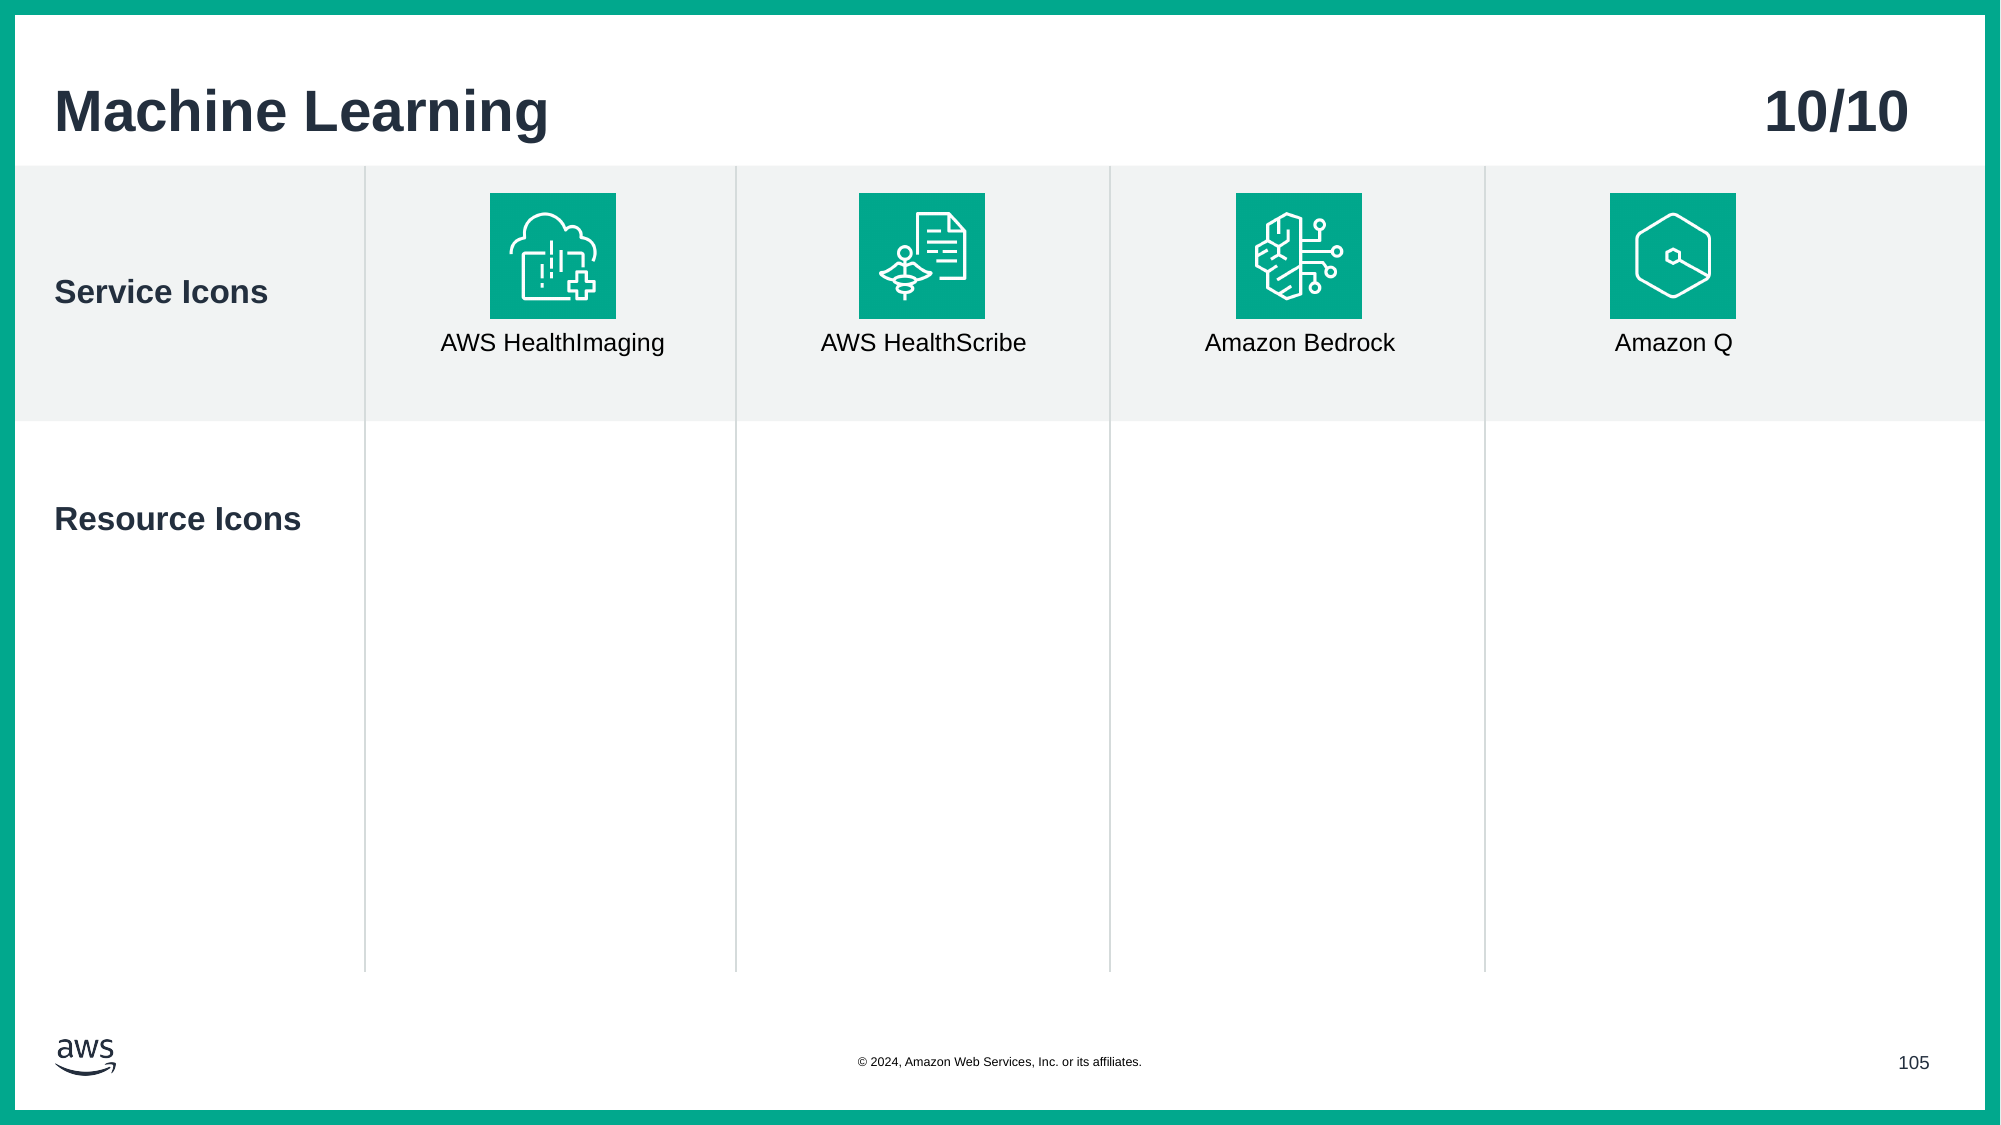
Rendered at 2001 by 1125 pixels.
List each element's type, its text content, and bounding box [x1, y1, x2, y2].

picture [859, 193, 985, 319]
picture [1610, 193, 1736, 319]
text_box AWS HealthImaging [369, 319, 735, 364]
text_box Amazon Bedrock [1113, 319, 1484, 364]
text_box AWS HealthScribe [736, 319, 1109, 364]
text_box Amazon Q [1488, 319, 1860, 364]
picture [55, 1039, 116, 1076]
picture [1236, 193, 1362, 319]
picture [490, 193, 616, 319]
title Machine Learning 10/10 [39, 59, 1945, 166]
footer © 2024, Amazon Web Services, Inc. or its affiliates. [662, 1031, 1338, 1092]
slide_number 105 [1494, 1031, 1945, 1092]
